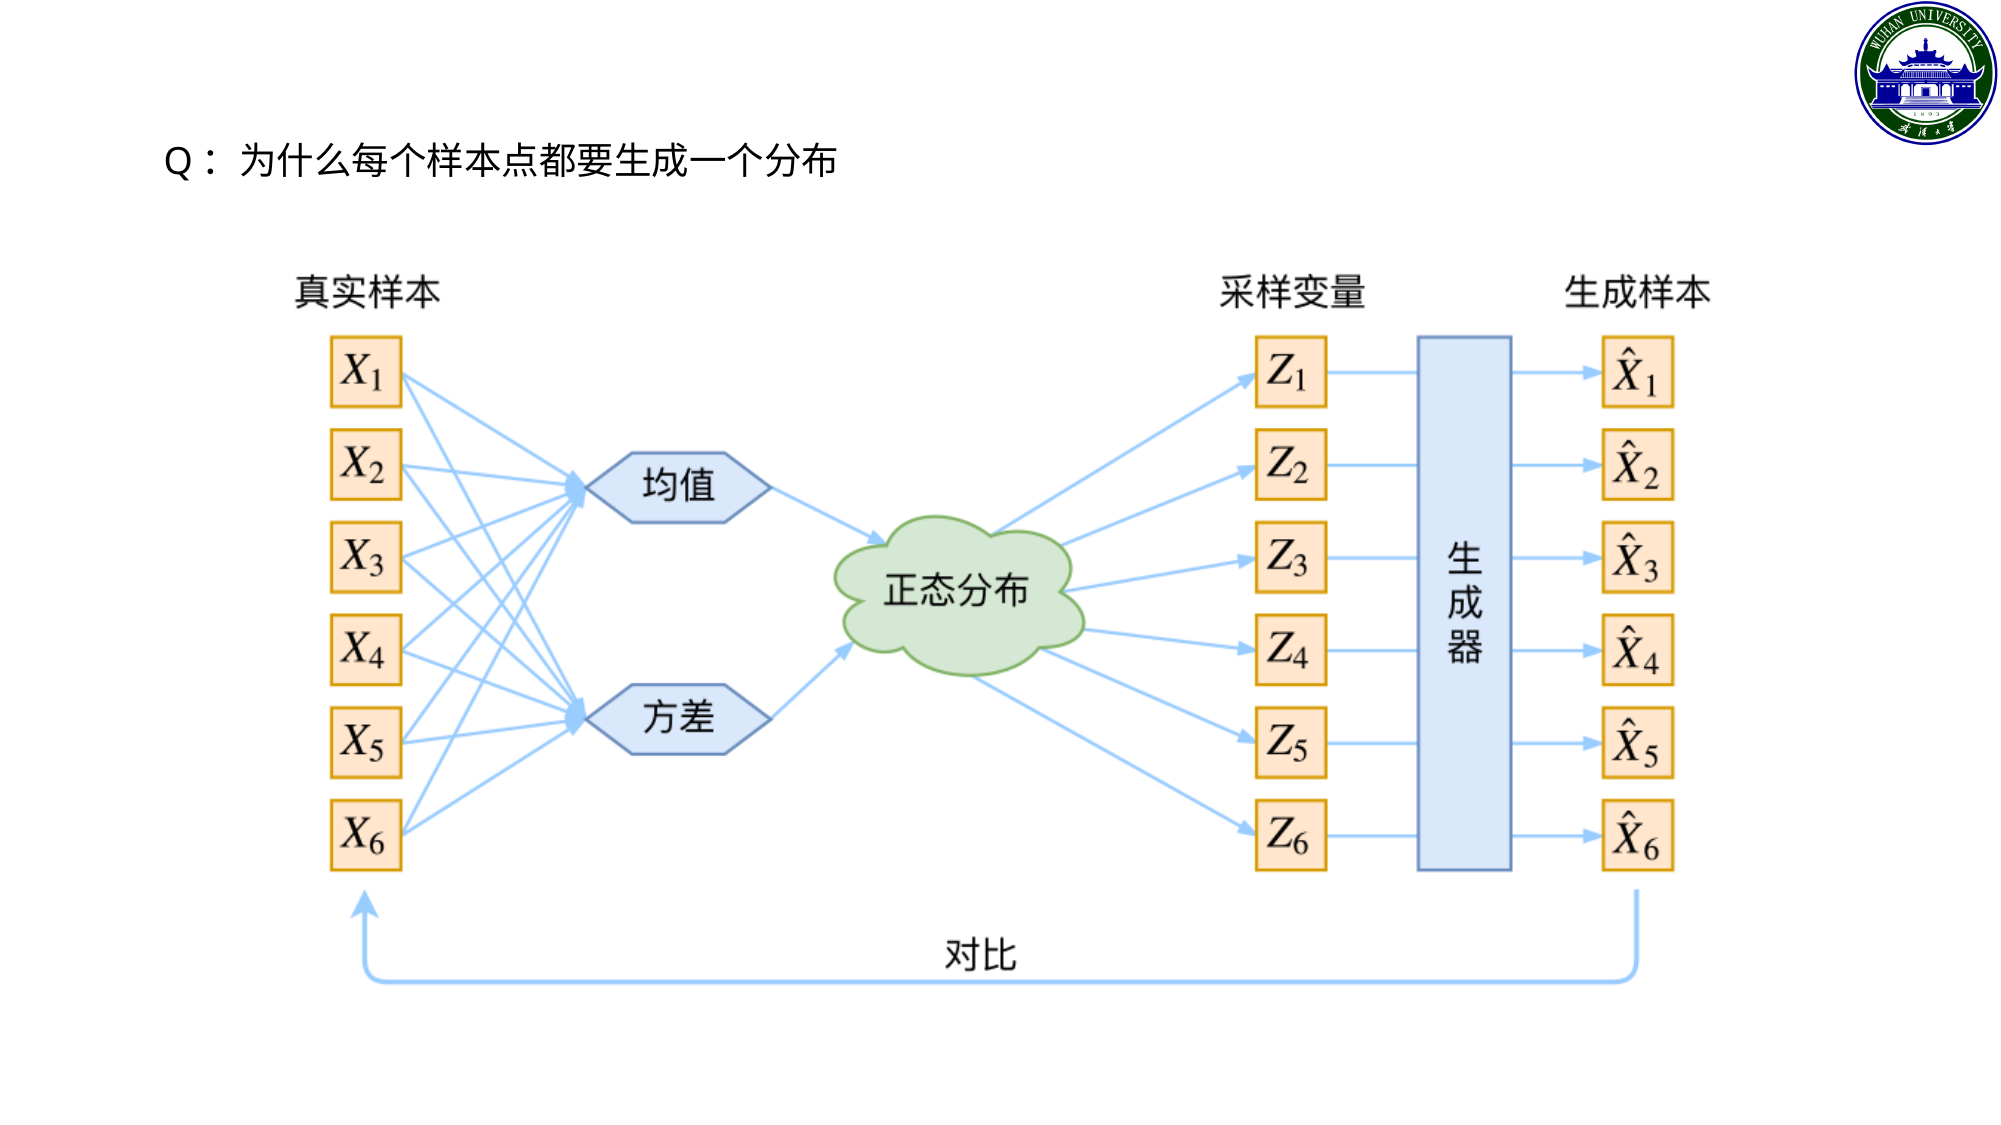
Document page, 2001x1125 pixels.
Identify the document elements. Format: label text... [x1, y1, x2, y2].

text_box Q：为什么每个样本点都要生成一个分布 [148, 129, 854, 190]
picture [286, 258, 1714, 1002]
picture [1853, 0, 2000, 147]
